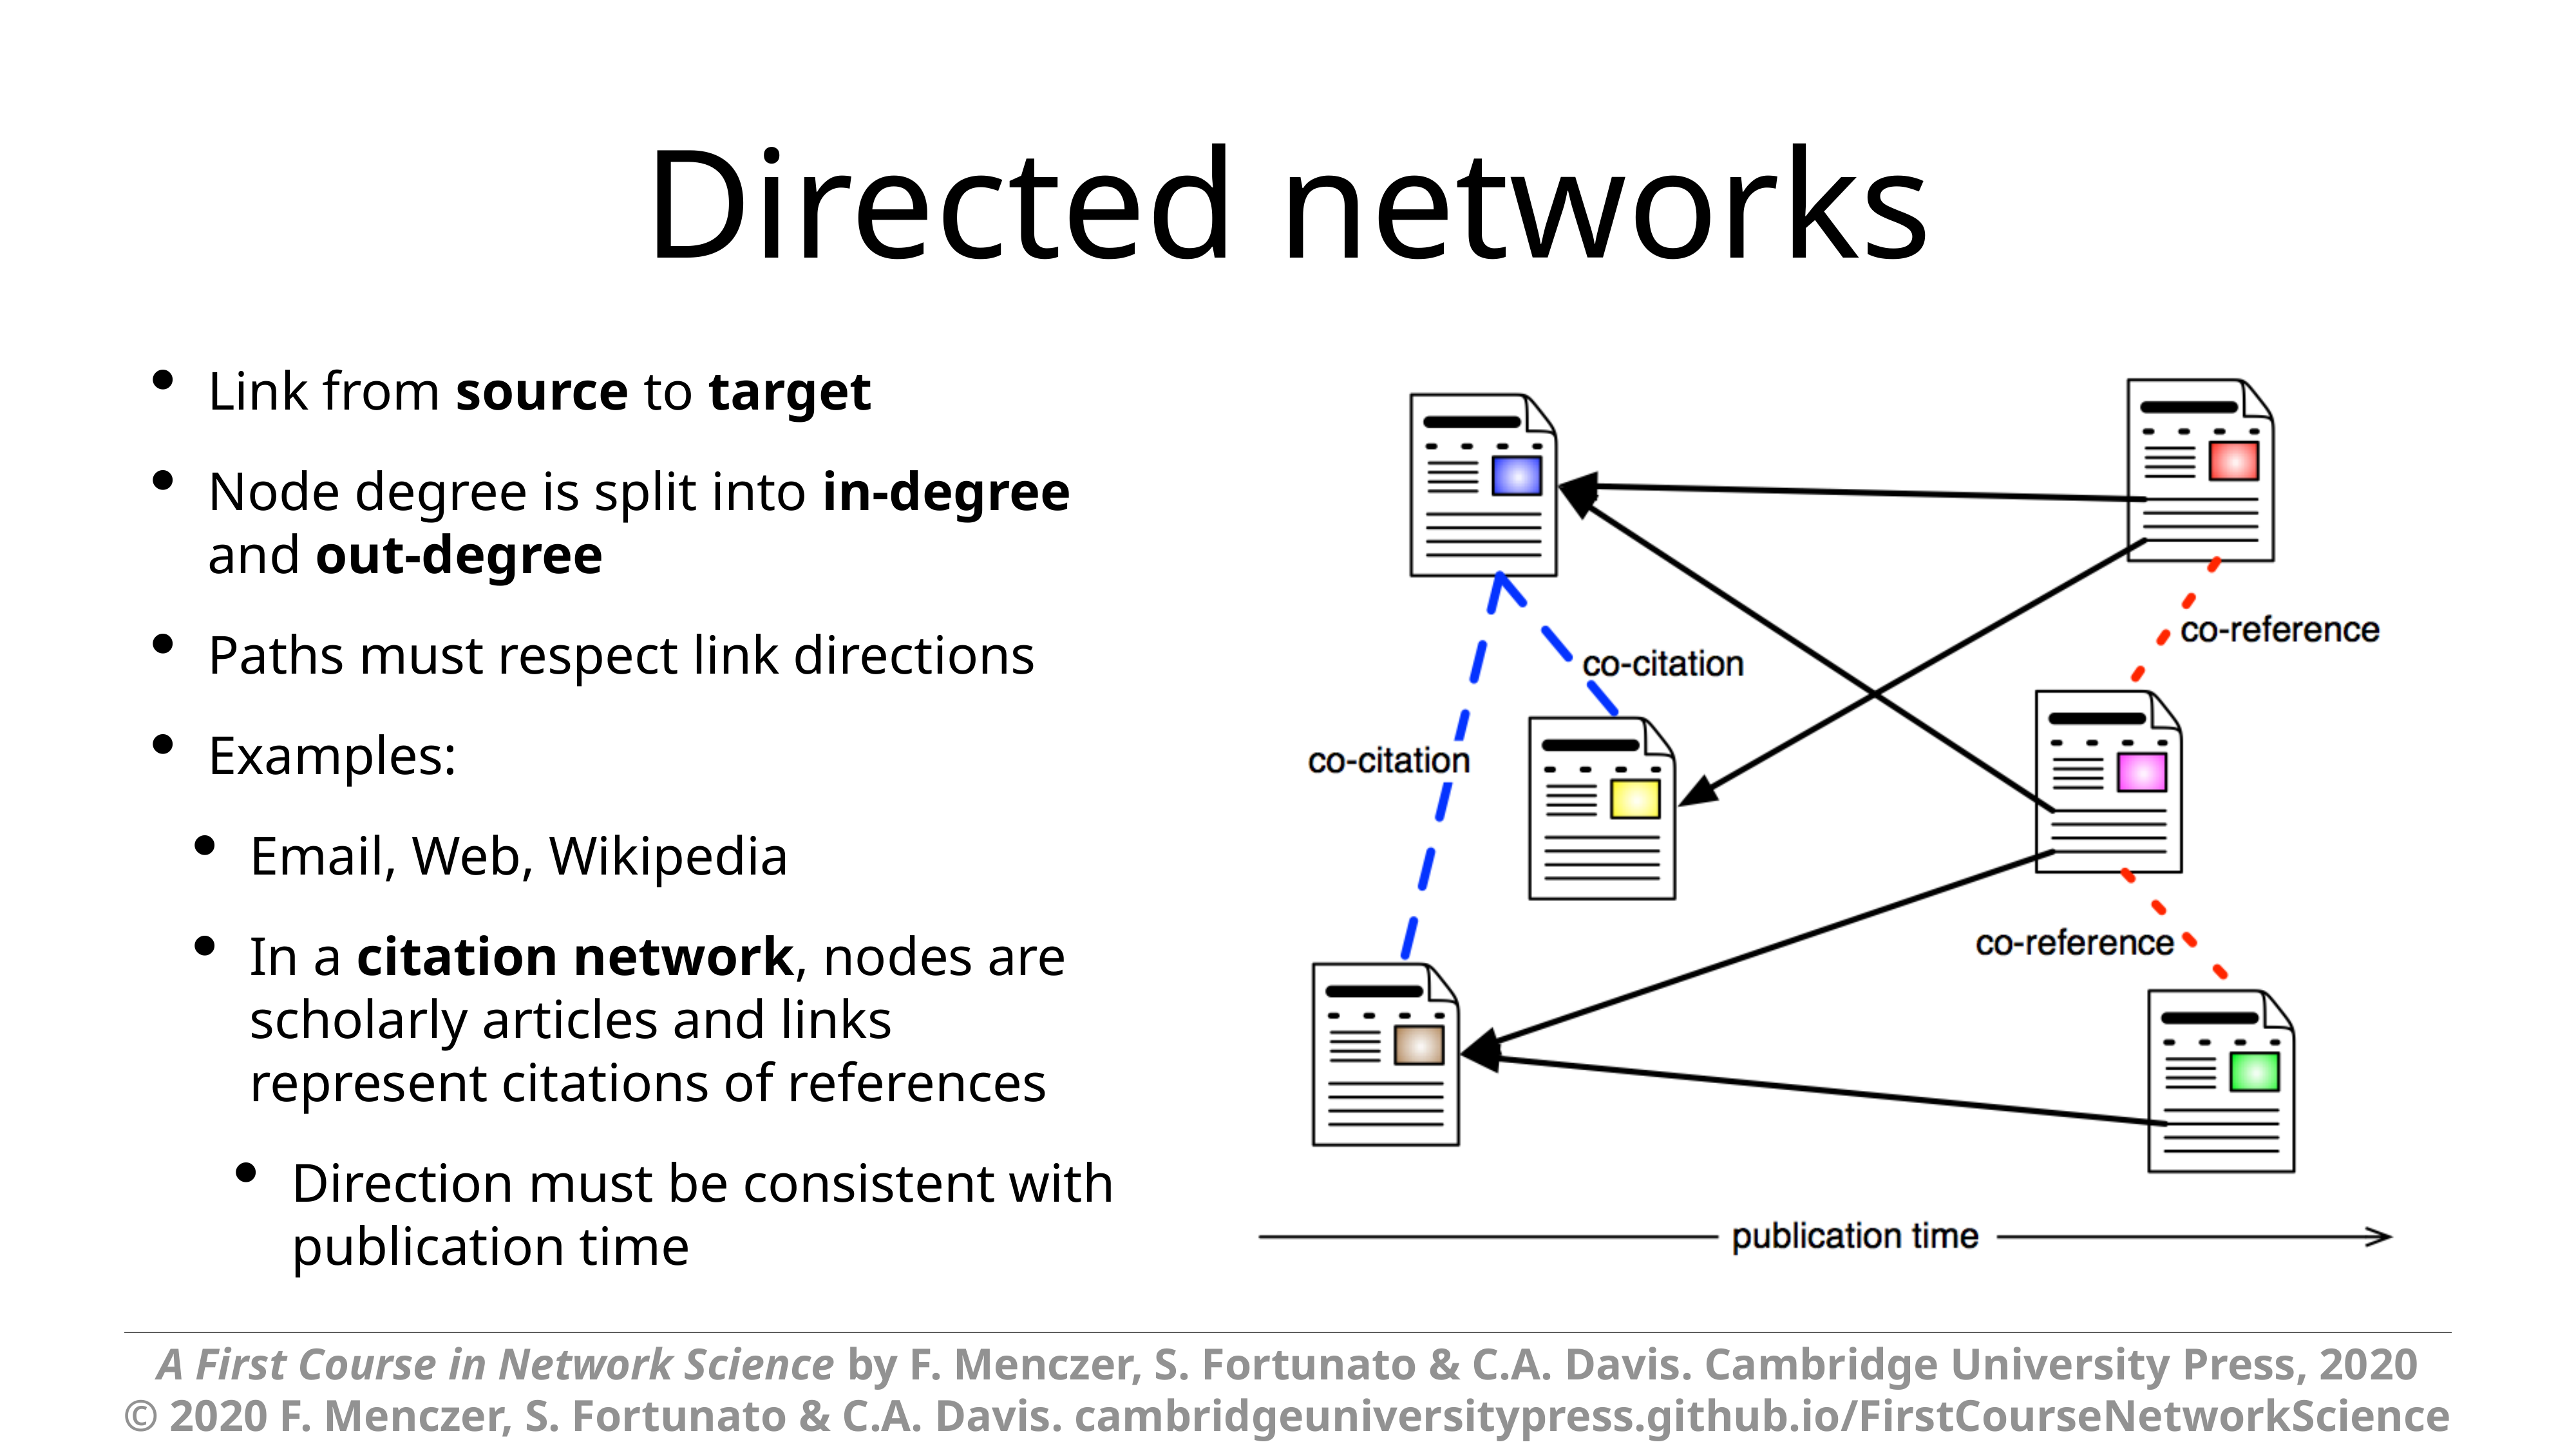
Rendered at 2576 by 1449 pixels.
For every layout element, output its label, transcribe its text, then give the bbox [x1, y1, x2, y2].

title Directed networks [463, 37, 2113, 359]
picture [1253, 373, 2434, 1260]
list Link from source to target Node degree is split into in-degree and out-degree Paths must respect link directions Examples: Email, Web, Wikipedia In a citation network, nodes are scholarly articles and links represent citations of references Direction must be consistent with publication time [142, 349, 1154, 1284]
